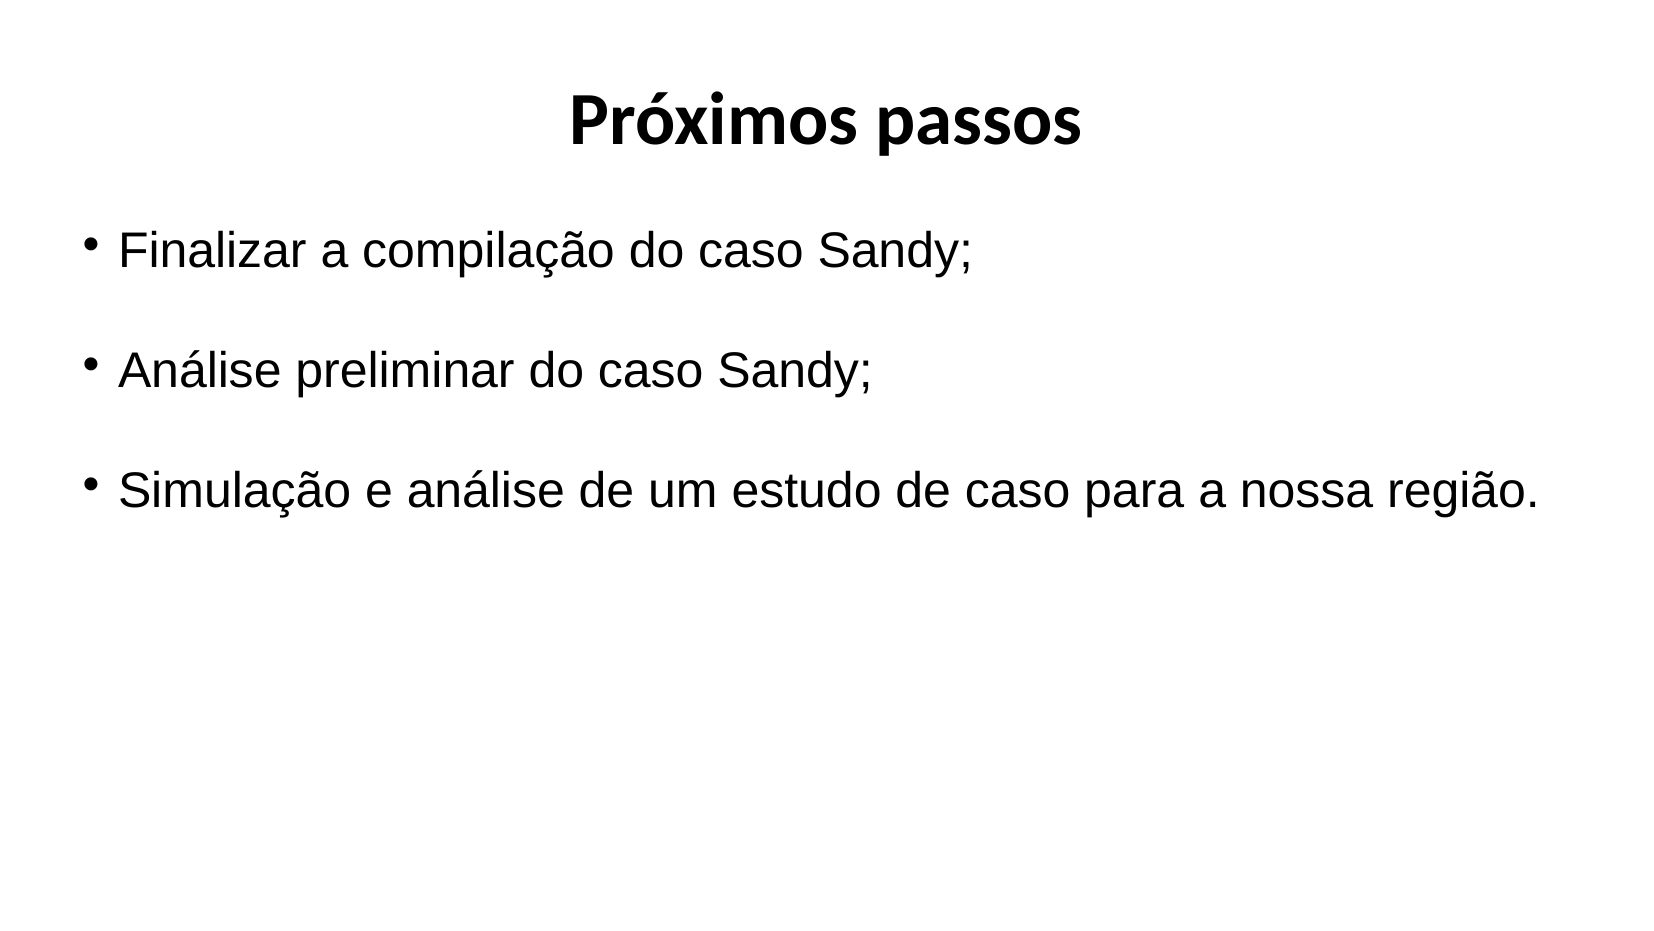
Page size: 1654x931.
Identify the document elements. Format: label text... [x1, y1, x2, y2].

text_box Finalizar a compilação do caso Sandy; Análise preliminar do caso Sandy; Simulação e análise de um estudo de caso para a nossa região. [82, 217, 1571, 757]
text_box Próximos passos [82, 36, 1571, 192]
